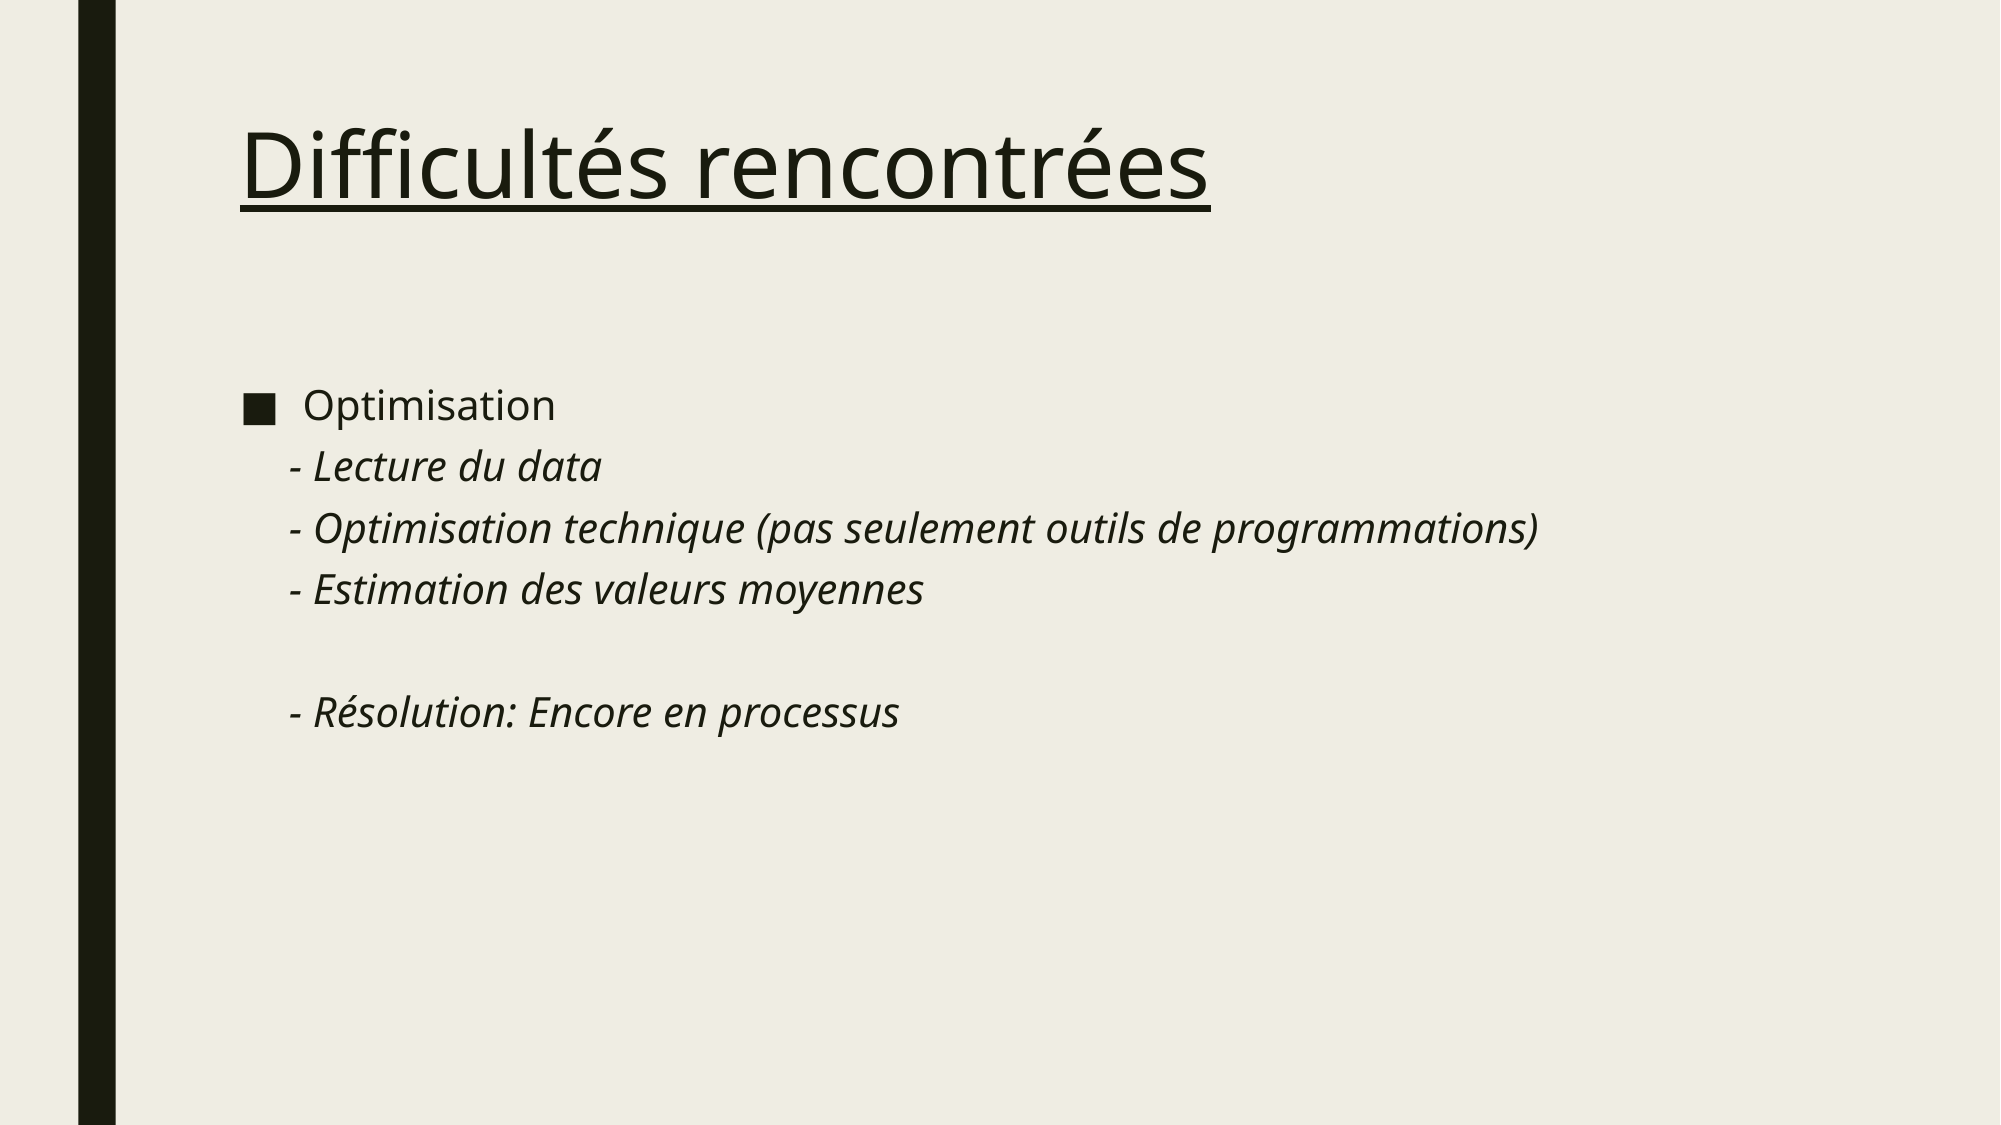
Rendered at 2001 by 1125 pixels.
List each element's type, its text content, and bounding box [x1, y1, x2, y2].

list Optimisation - Lecture du data - Optimisation technique (pas seulement outils de programmations) - Estimation des valeurs moyennes - Résolution: Encore en processus [225, 375, 1800, 963]
title Difficultés rencontrées [225, 112, 1800, 357]
